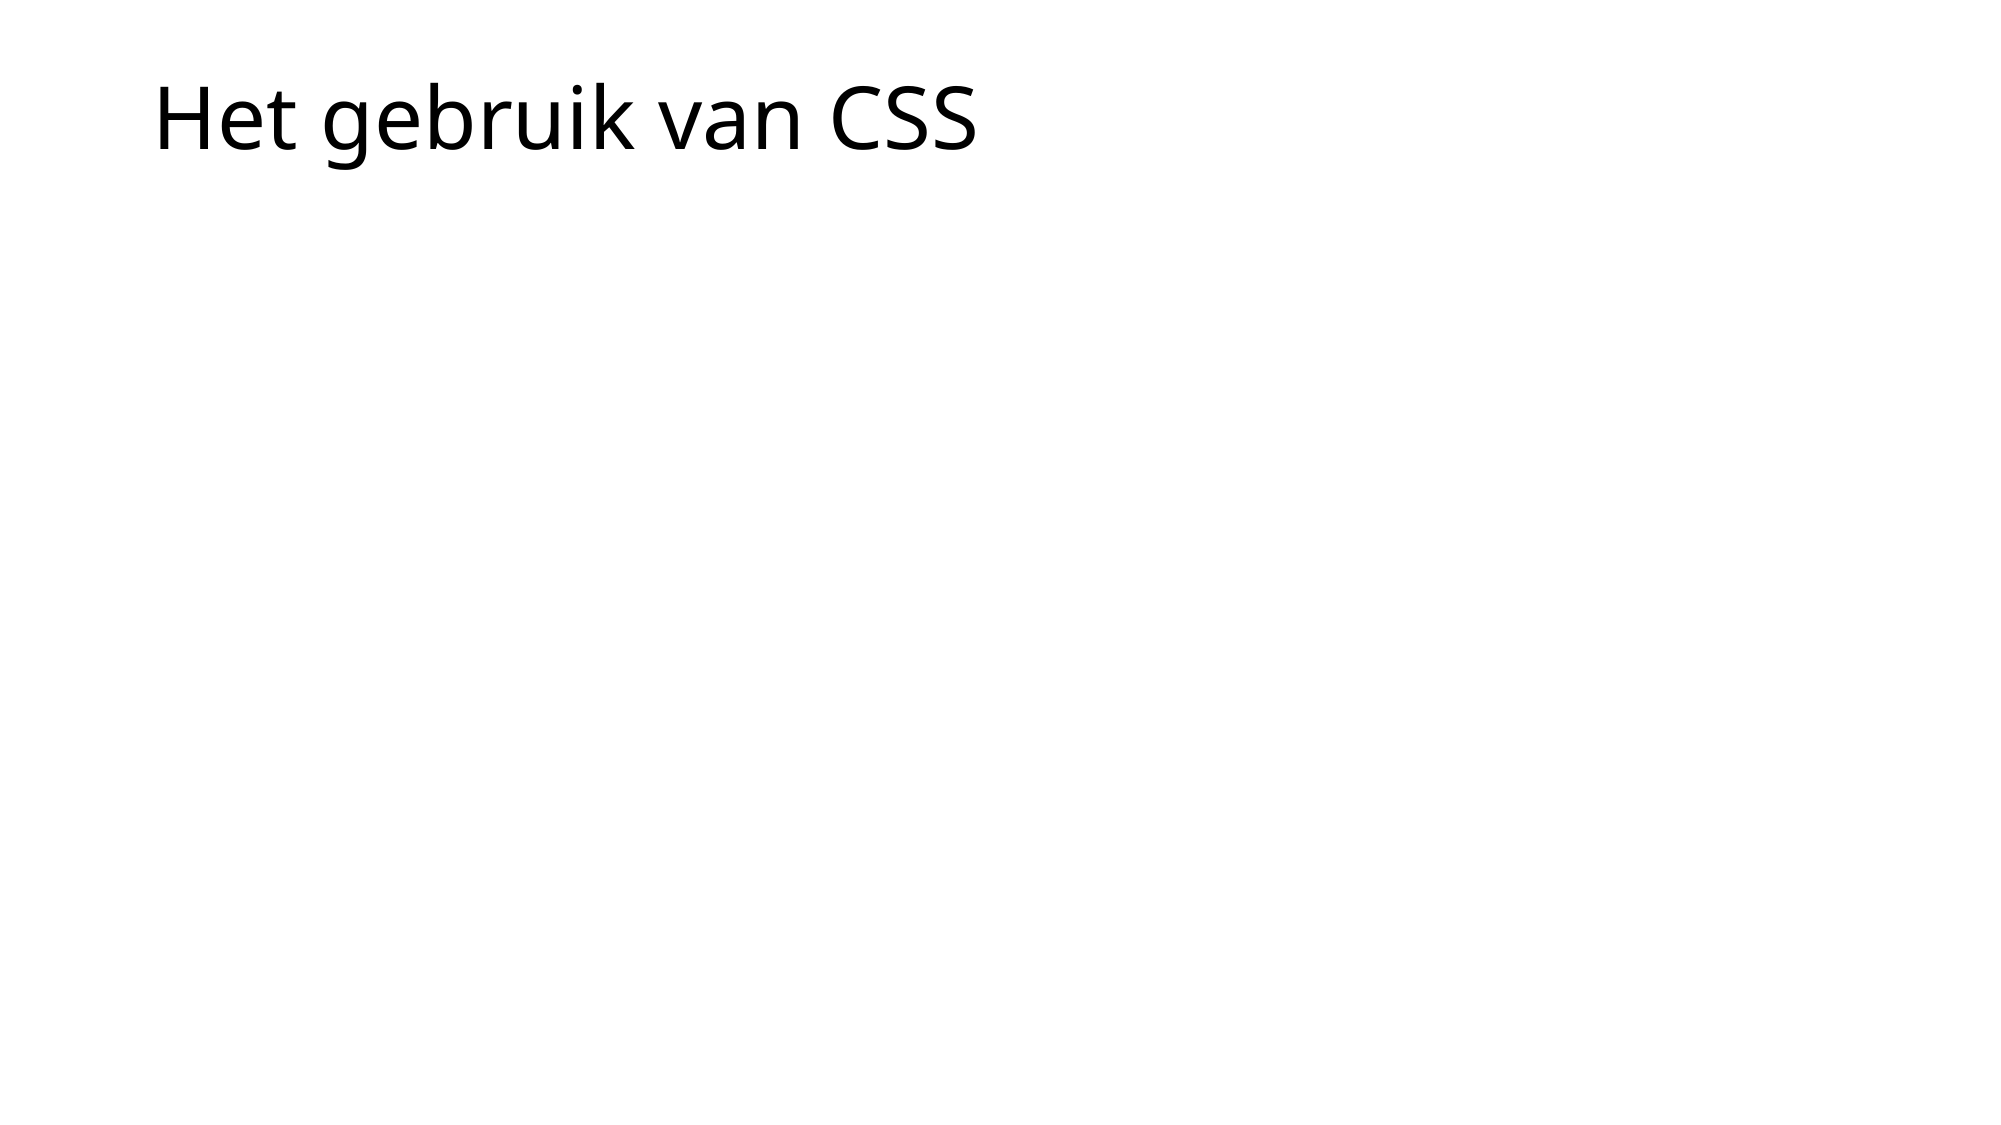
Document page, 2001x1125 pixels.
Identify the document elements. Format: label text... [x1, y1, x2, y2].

title Het gebruik van CSS [137, 66, 1863, 177]
